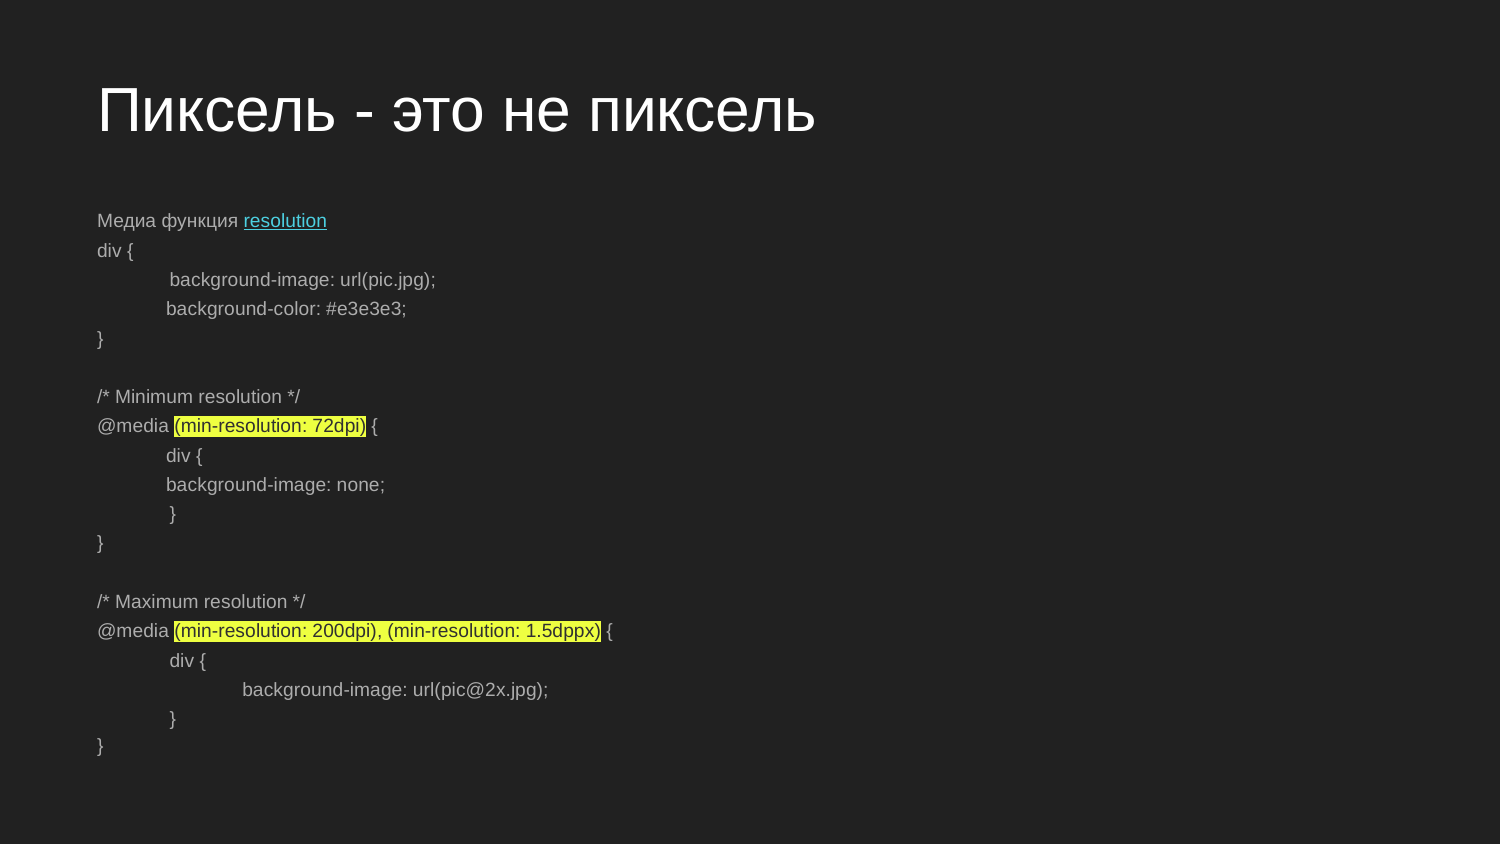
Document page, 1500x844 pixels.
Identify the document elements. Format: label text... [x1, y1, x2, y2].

list Медиа функция resolution div { background-image: url(pic.jpg); background-color: #e3e3e3; } /* Minimum resolution */ @media (min-resolution: 72dpi) { div { background-image: none; } } /* Maximum resolution */ @media (min-resolution: 200dpi), (min-resolution: 1.5dppx) { div { background-image: url(pic@2x.jpg); } } [82, 190, 1424, 775]
title Пиксель - это не пиксель [82, 54, 1480, 160]
